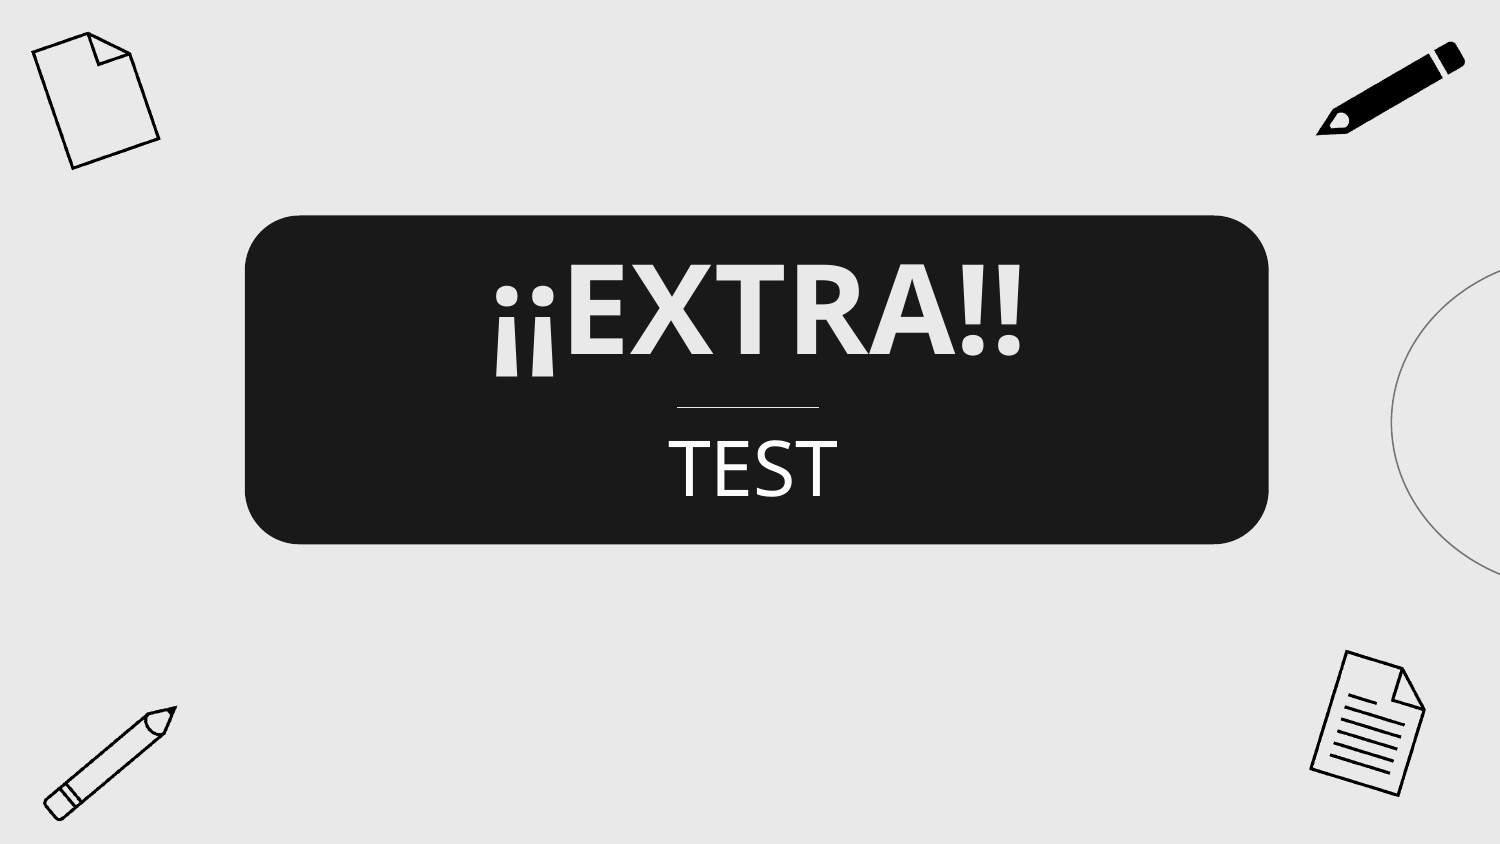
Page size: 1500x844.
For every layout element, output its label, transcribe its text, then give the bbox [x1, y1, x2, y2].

picture [28, 681, 191, 843]
picture [1279, 630, 1466, 817]
picture [1, 0, 191, 191]
title ¡¡EXTRA!! [431, 214, 1087, 379]
text_box [260, 528, 1253, 545]
picture [1301, 0, 1483, 183]
text_box [244, 215, 1269, 415]
text_box [1391, 270, 1500, 575]
title TEST [238, 415, 1269, 528]
